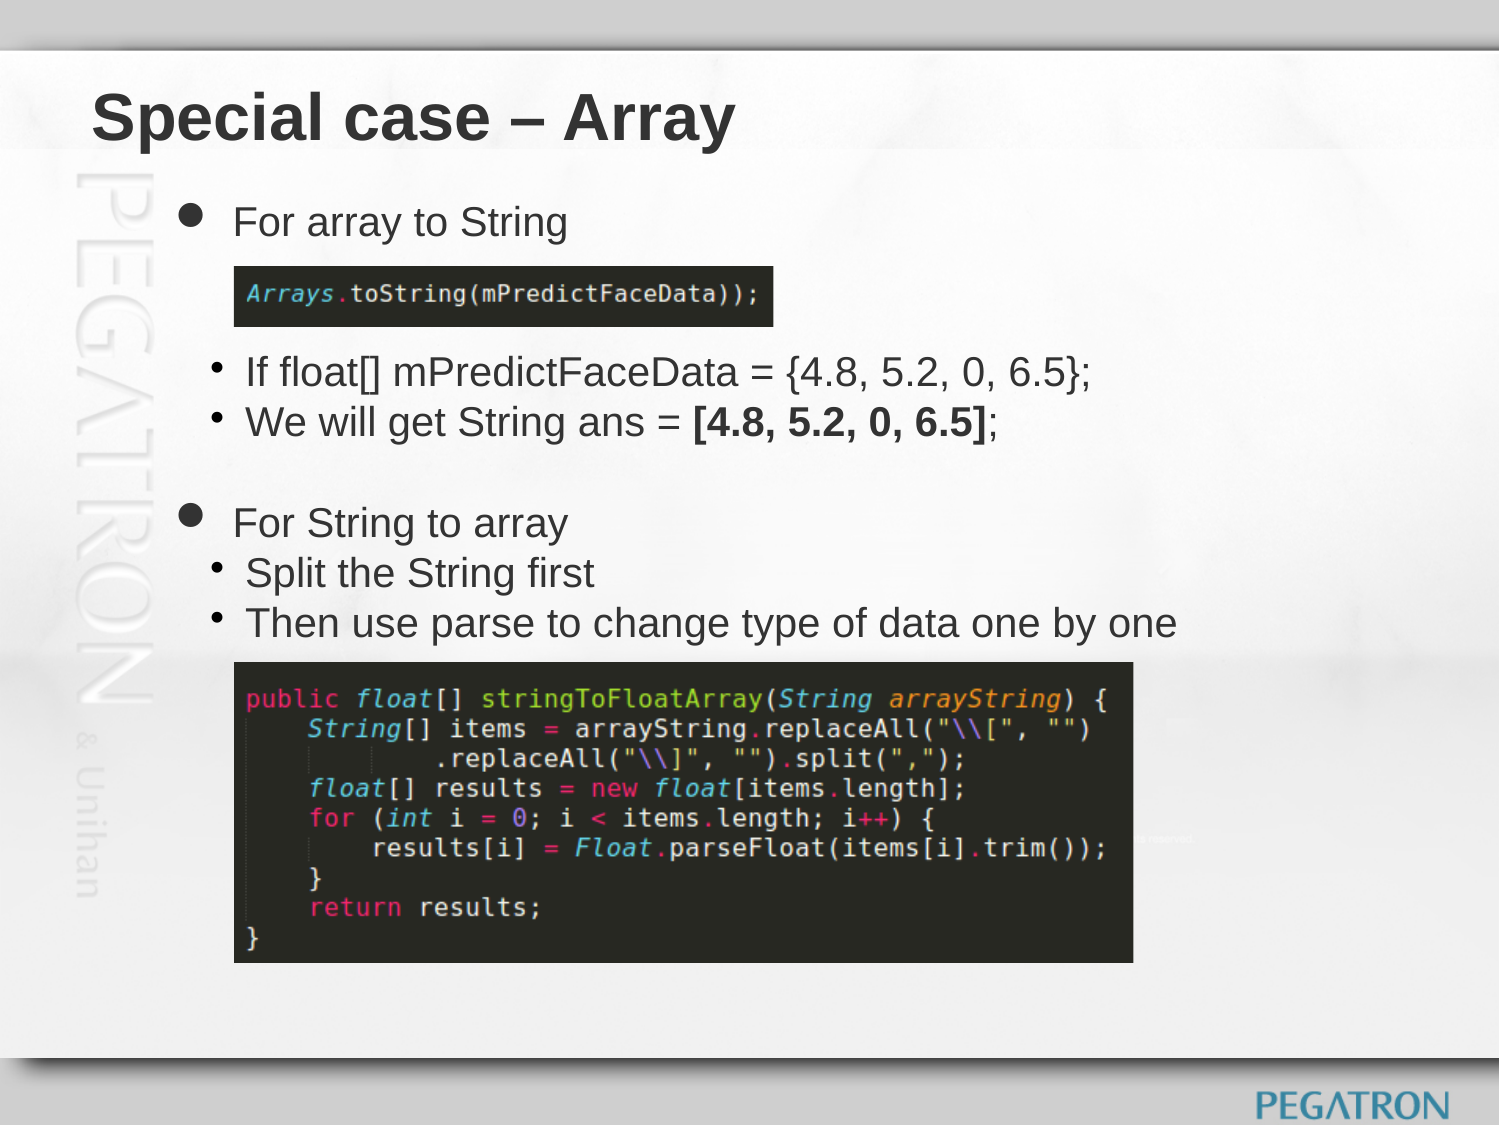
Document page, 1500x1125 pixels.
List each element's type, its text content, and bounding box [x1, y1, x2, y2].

text_box Special case – Array [76, 56, 1424, 172]
picture [0, 1058, 1499, 1125]
text_box For array to String If float[] mPredictFaceData = {4.8, 5.2, 0, 6.5}; We will get String ans = [4.8, 5.2, 0, 6.5]; For String to array Split the String first Then use parse to change type of data one by one [159, 187, 1424, 1019]
picture [233, 266, 774, 327]
picture [233, 662, 1134, 963]
picture [0, 0, 1499, 148]
